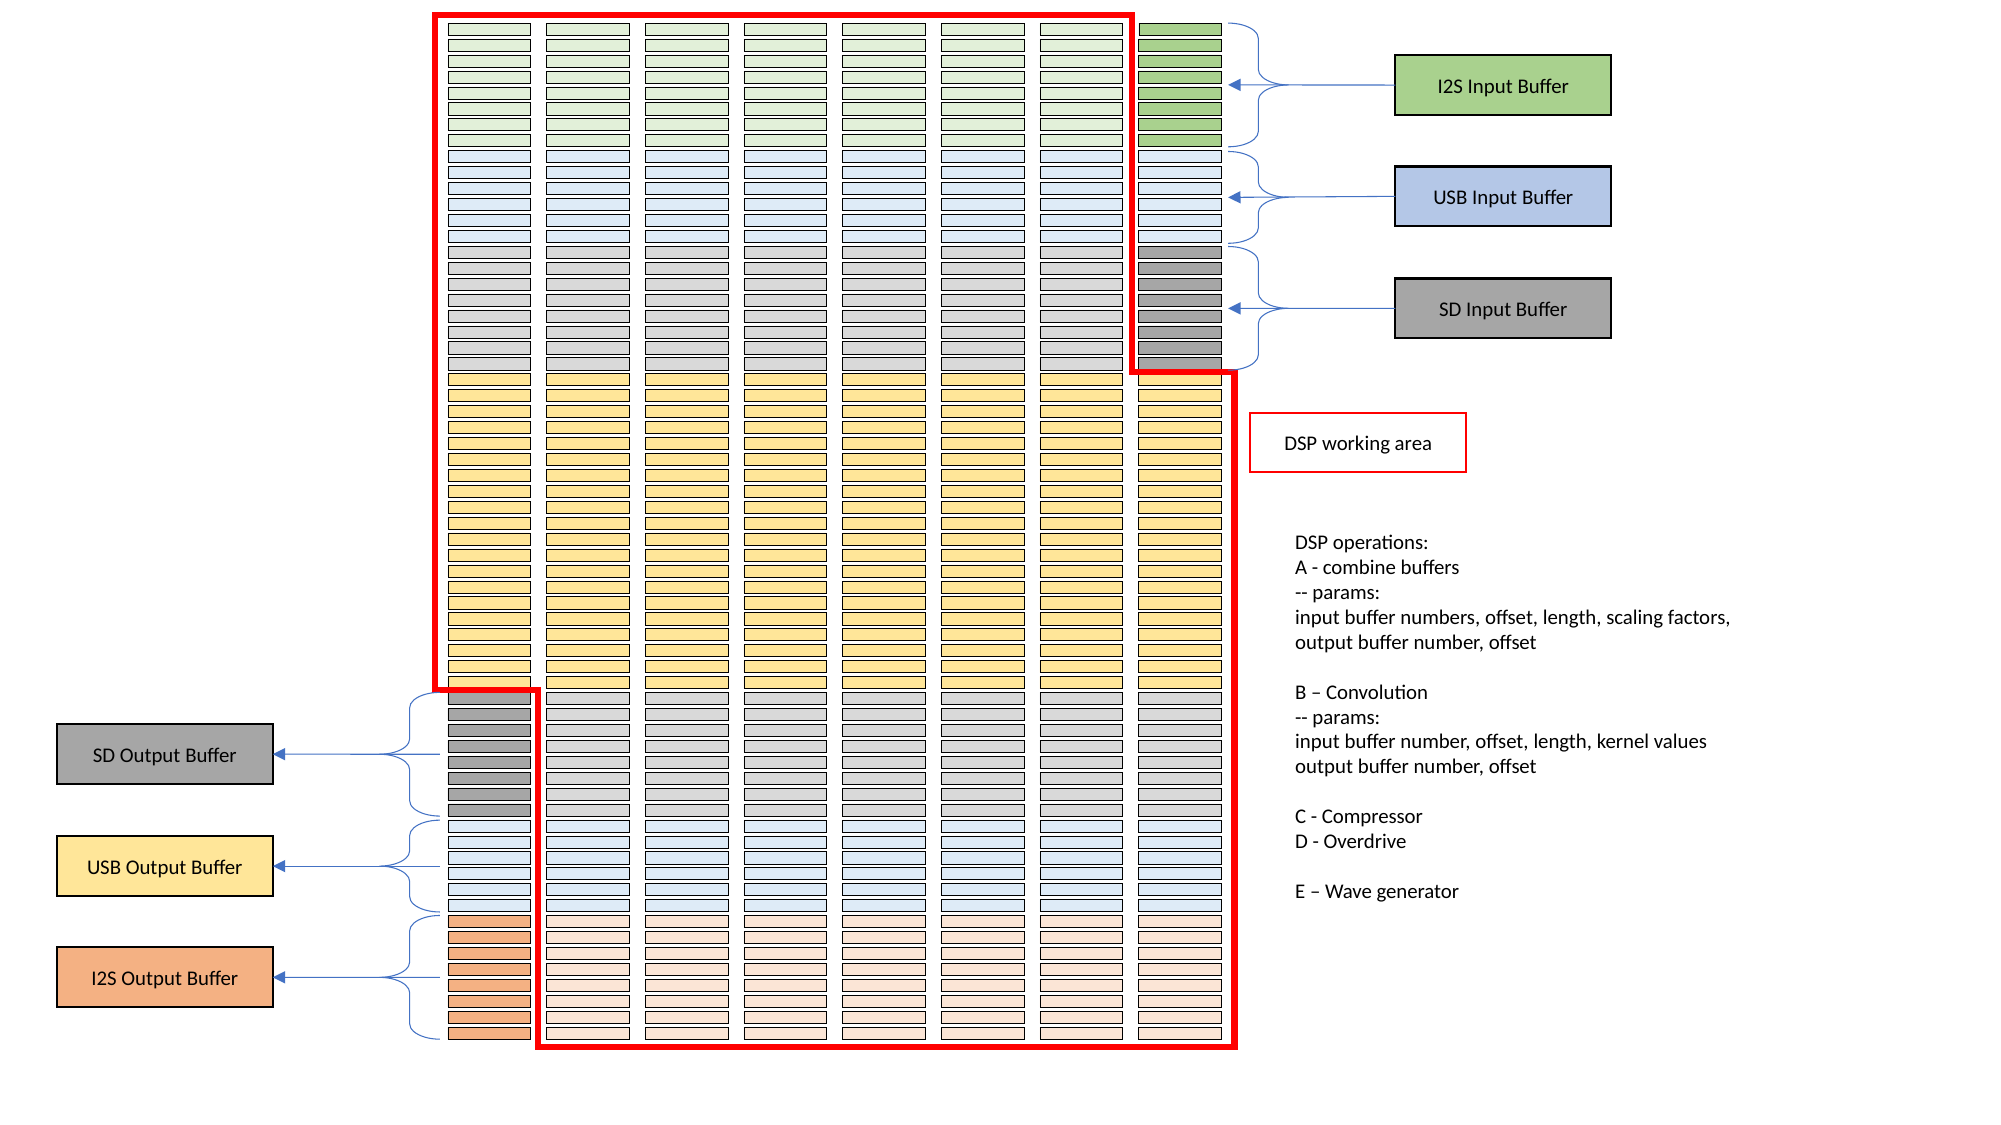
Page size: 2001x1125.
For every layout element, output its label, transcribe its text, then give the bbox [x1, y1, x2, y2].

text_box [388, 691, 440, 753]
text_box [447, 898, 532, 913]
text_box [434, 14, 1235, 1048]
text_box [1137, 86, 1222, 100]
text_box [1228, 150, 1280, 196]
text_box [447, 771, 532, 785]
text_box [447, 978, 532, 992]
text_box [1137, 277, 1222, 291]
text_box [1137, 293, 1222, 307]
text_box [1137, 245, 1222, 259]
text_box [447, 914, 532, 929]
text_box [1137, 341, 1222, 355]
text_box [1137, 38, 1222, 52]
text_box DSP working area [1249, 412, 1467, 473]
text_box [1137, 357, 1222, 371]
text_box [447, 819, 532, 833]
text_box [1137, 102, 1222, 116]
text_box [1137, 134, 1222, 148]
text_box [1137, 325, 1222, 339]
text_box [447, 867, 532, 881]
text_box [382, 978, 440, 1040]
text_box [447, 707, 532, 721]
text_box [1137, 149, 1222, 164]
text_box [447, 1010, 532, 1024]
text_box USB Output Buffer [56, 835, 274, 897]
text_box [1228, 198, 1286, 244]
text_box [384, 755, 440, 817]
text_box DSP operations: A - combine buffers -- params: input buffer numbers, offset, length, scaling factors, output buffer number, offset B – Convolution -- params: input buffer number, offset, length, kernel values output buffer number, offset C - Compressor D - Overdrive E – Wave generator [1279, 520, 1926, 922]
text_box [447, 803, 532, 817]
text_box [447, 691, 532, 706]
text_box [447, 1026, 532, 1040]
text_box [1137, 197, 1222, 212]
text_box [379, 819, 440, 866]
text_box [385, 867, 440, 913]
text_box I2S Output Buffer [56, 946, 274, 1008]
text_box [388, 914, 440, 976]
text_box [1228, 245, 1280, 307]
text_box USB Input Buffer [1394, 165, 1612, 227]
text_box I2S Input Buffer [1394, 54, 1612, 116]
text_box [447, 851, 532, 865]
text_box [447, 946, 532, 960]
text_box [447, 930, 532, 945]
text_box [447, 835, 532, 849]
text_box [1137, 229, 1222, 243]
text_box [447, 723, 532, 737]
text_box [447, 755, 532, 769]
text_box [1137, 54, 1222, 68]
text_box [1228, 22, 1283, 84]
text_box [447, 787, 532, 801]
text_box SD Input Buffer [1394, 277, 1612, 339]
text_box [447, 994, 532, 1008]
text_box [1137, 181, 1222, 196]
text_box [1228, 86, 1281, 148]
text_box [447, 883, 532, 897]
text_box [1228, 309, 1285, 371]
text_box [1138, 22, 1222, 36]
text_box [1137, 309, 1222, 323]
text_box [1137, 165, 1222, 180]
text_box [447, 739, 532, 753]
text_box [1137, 70, 1222, 84]
text_box [1137, 213, 1222, 227]
text_box SD Output Buffer [56, 723, 274, 785]
text_box [1137, 261, 1222, 275]
text_box [447, 962, 532, 976]
text_box [1137, 118, 1222, 132]
